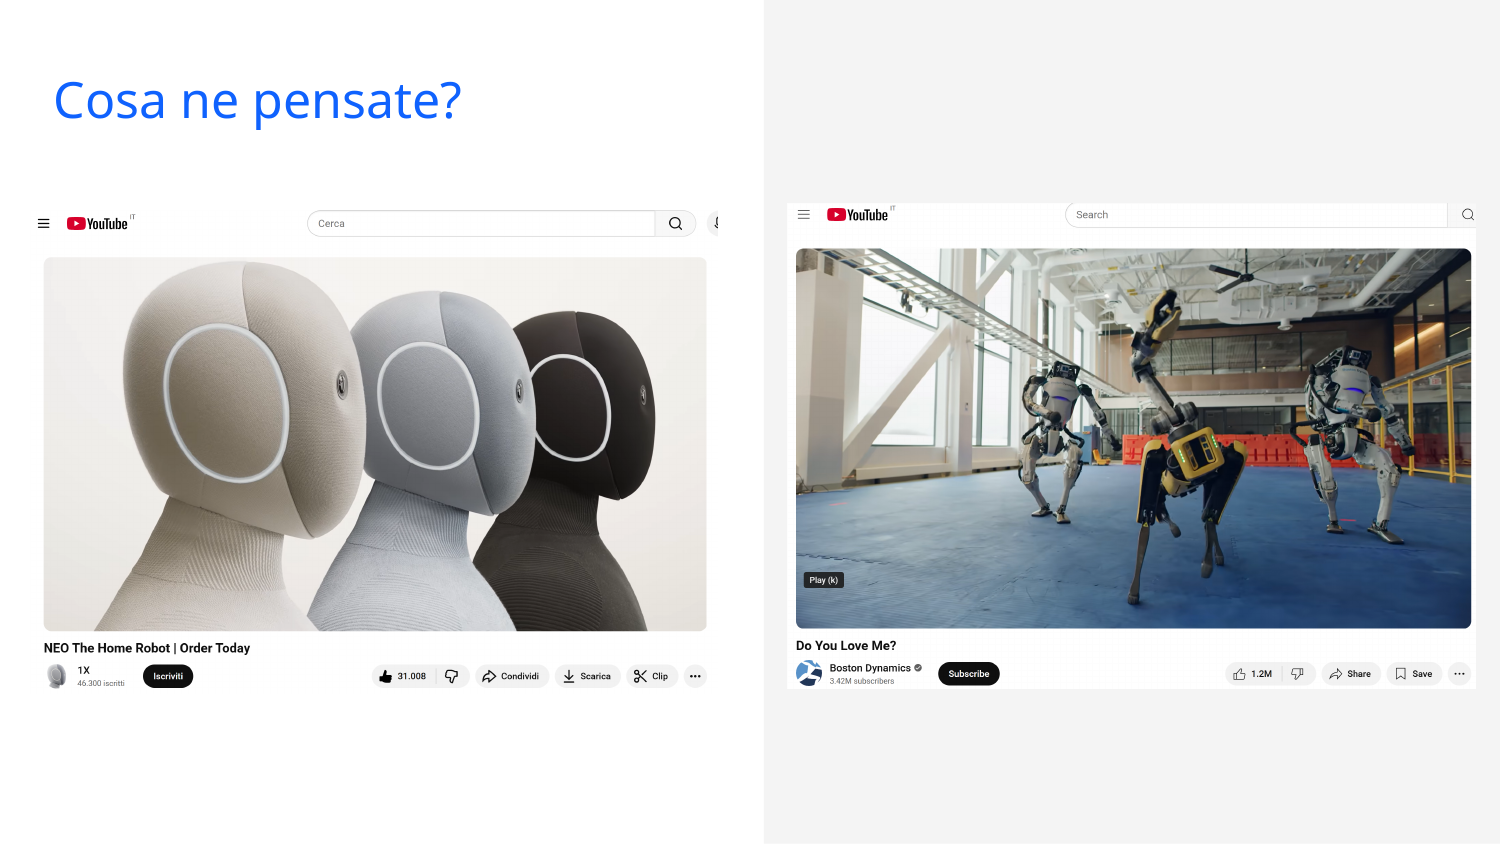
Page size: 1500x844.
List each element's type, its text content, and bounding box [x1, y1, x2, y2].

text_box Cosa ne pensate? [54, 67, 464, 129]
text_box [763, 0, 1500, 844]
picture [30, 210, 718, 694]
picture [787, 203, 1476, 689]
